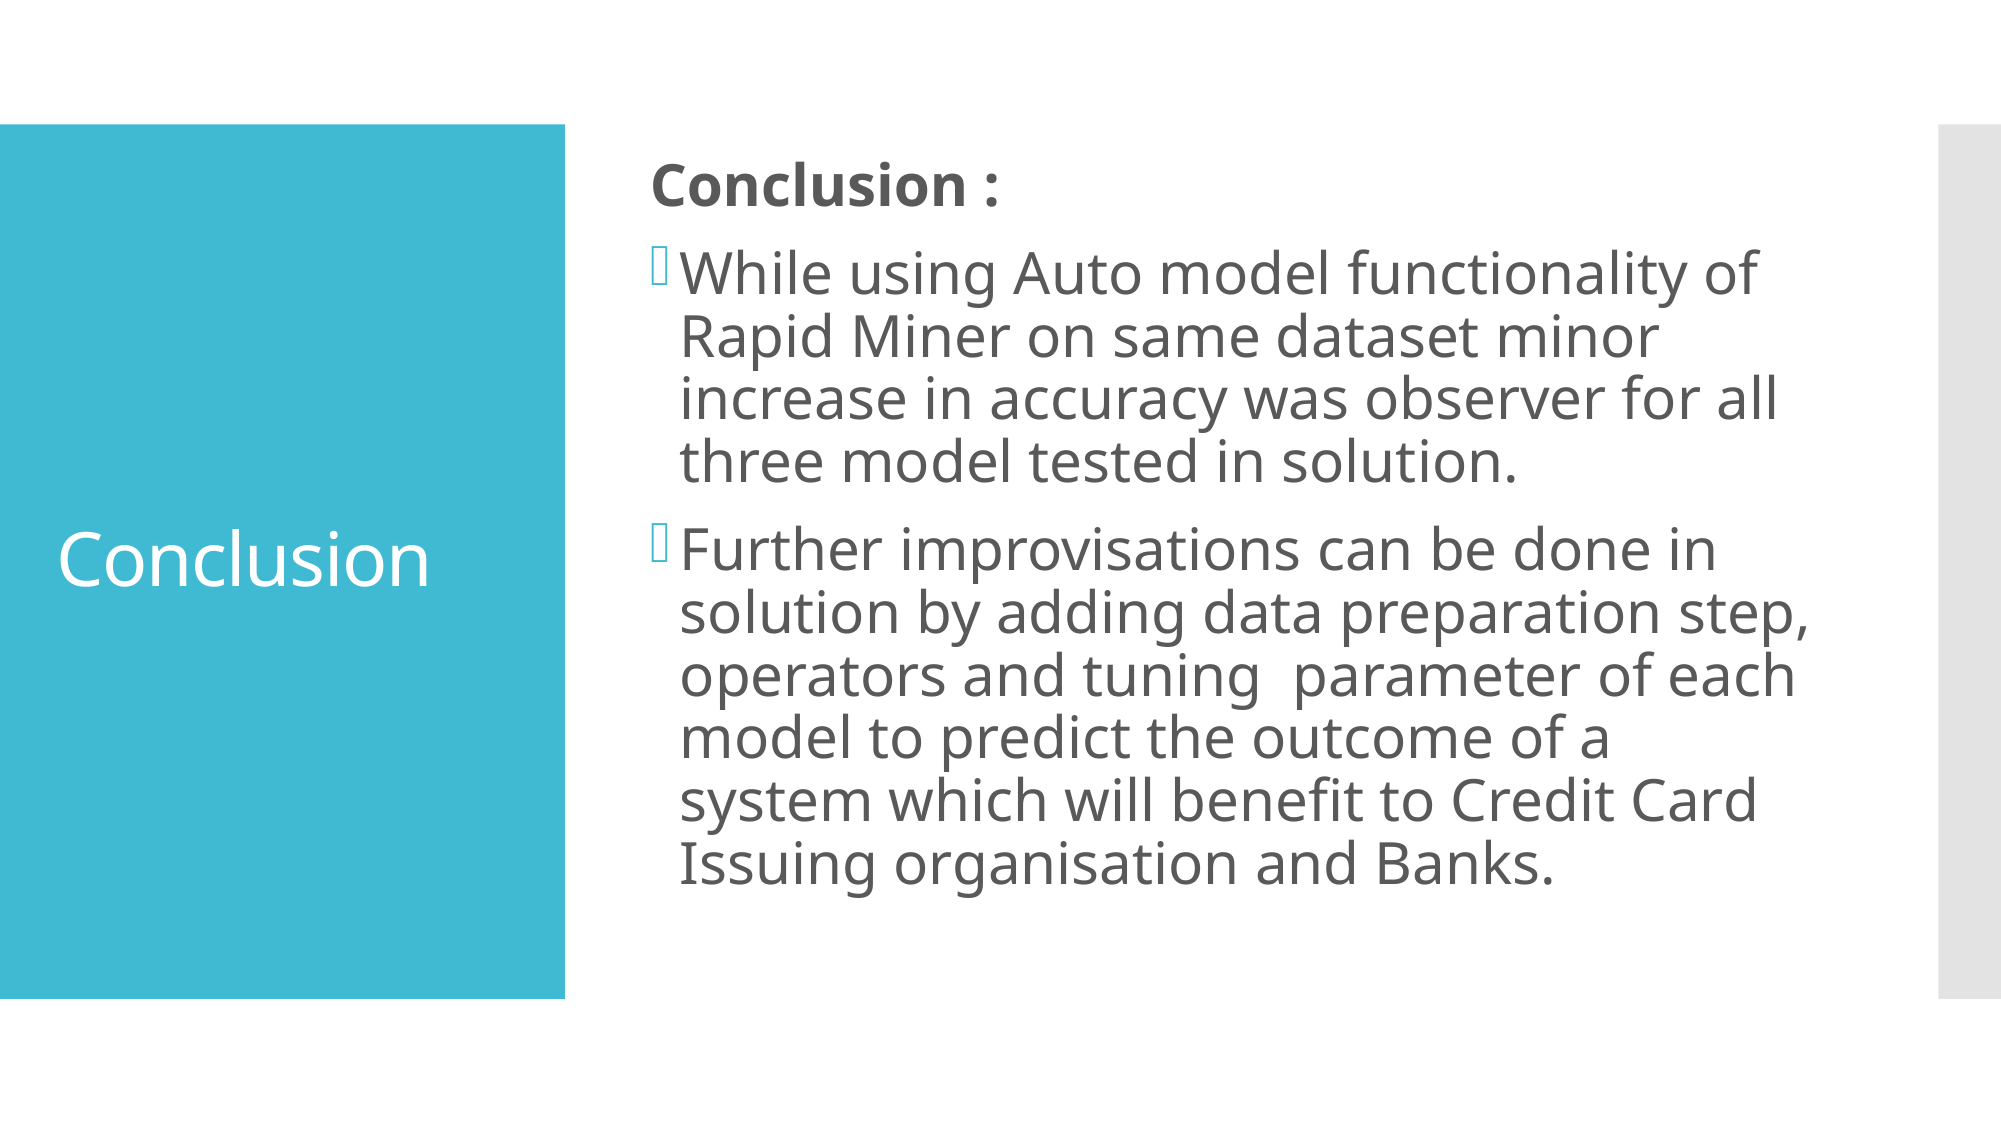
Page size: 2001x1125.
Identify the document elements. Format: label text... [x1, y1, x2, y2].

title Conclusion [41, 184, 525, 940]
list Conclusion : While using Auto model functionality of Rapid Miner on same dataset minor increase in accuracy was observer for all three model tested in solution. Further improvisations can be done in solution by adding data preparation step, operators and tuning parameter of each model to predict the outcome of a system which will benefit to Credit Card Issuing organisation and Banks. [634, 141, 1835, 982]
